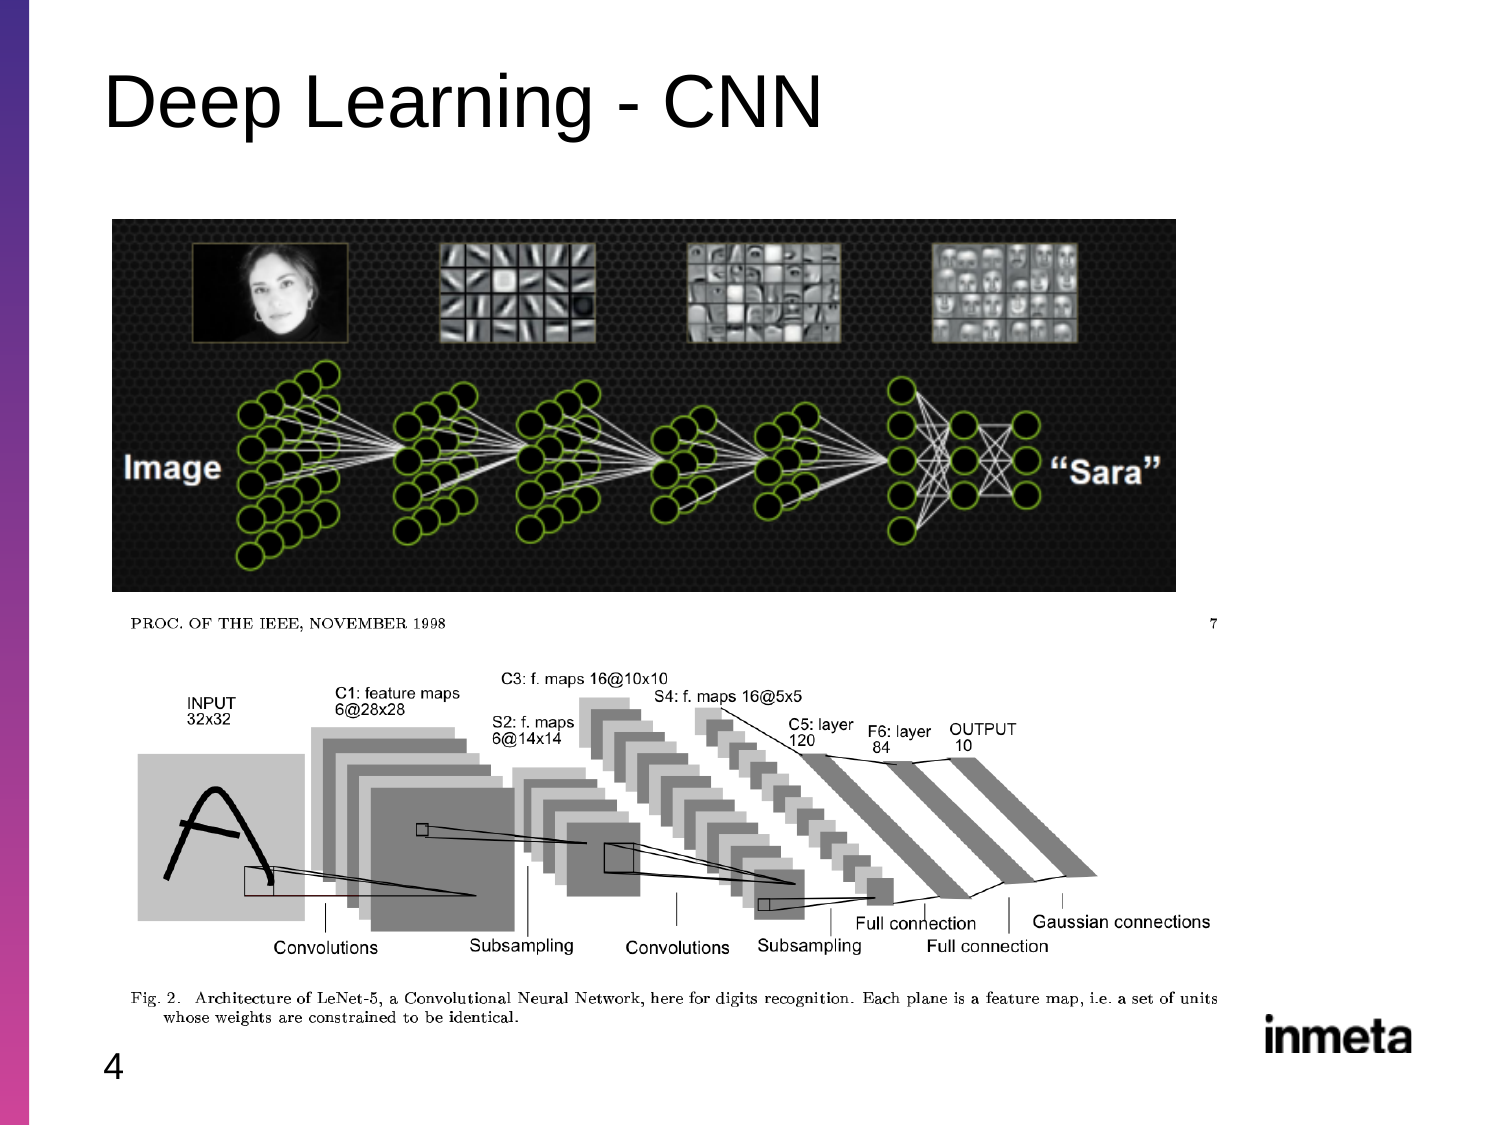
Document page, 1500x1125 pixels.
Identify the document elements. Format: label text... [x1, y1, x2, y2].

slide_number 4 [88, 1034, 439, 1095]
title Deep Learning - CNN [88, 45, 1412, 233]
picture [123, 606, 1228, 1040]
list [111, 219, 1176, 592]
